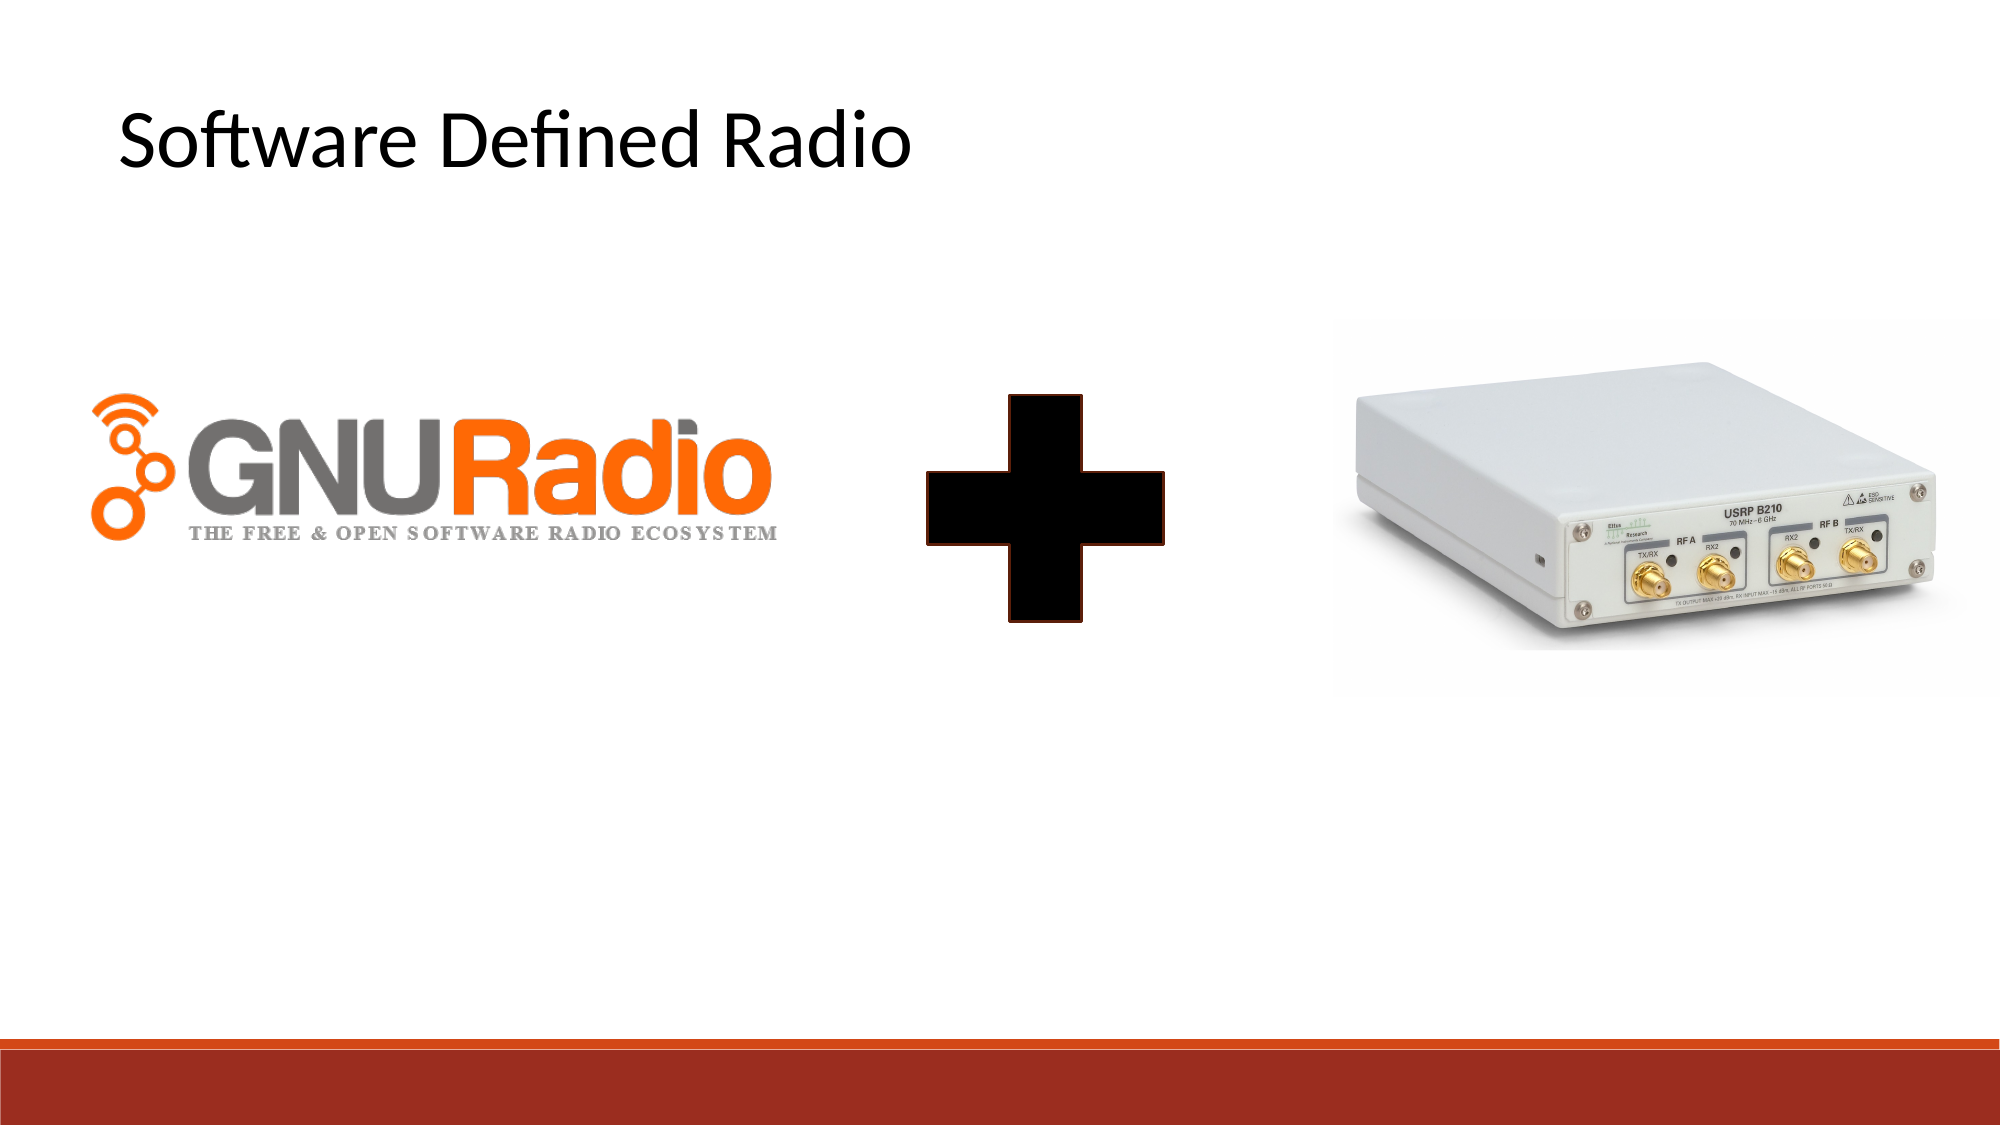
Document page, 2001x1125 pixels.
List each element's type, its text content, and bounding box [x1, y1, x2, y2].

text_box Software Defined Radio [103, 76, 970, 192]
picture [46, 353, 817, 575]
picture [1333, 319, 2000, 698]
text_box [926, 394, 1165, 623]
